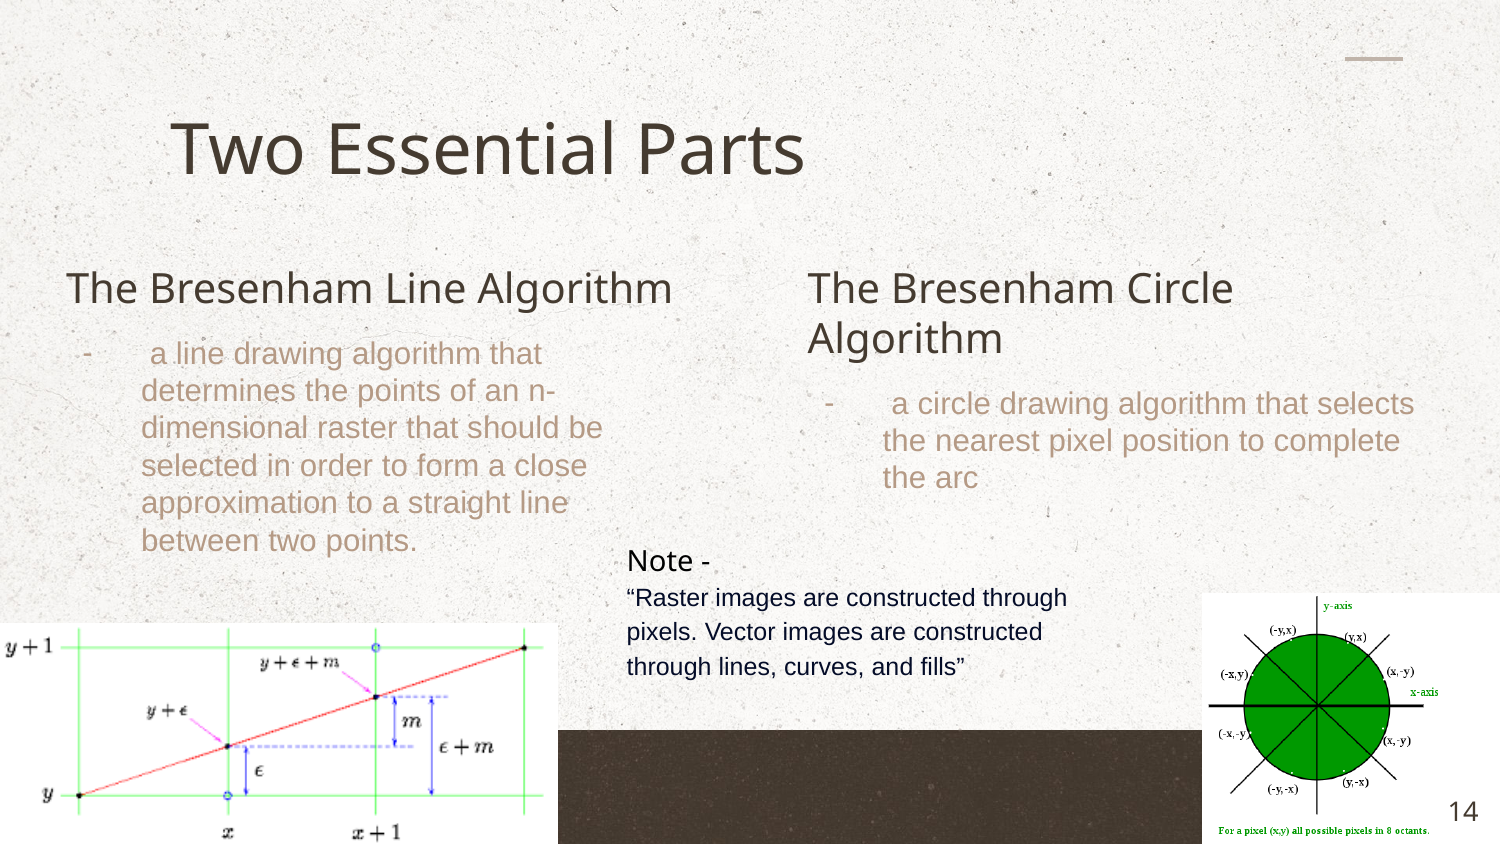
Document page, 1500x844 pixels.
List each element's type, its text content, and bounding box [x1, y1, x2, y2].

list The Bresenham Line Algorithm a line drawing algorithm that determines the points of an n-dimensional raster that should be selected in order to form a close approximation to a straight line between two points. [51, 247, 708, 624]
text_box Note - “Raster images are constructed through pixels. Vector images are constructed through lines, curves, and fills” [611, 521, 1118, 731]
picture [0, 593, 1500, 844]
title Two Essential Parts [155, 88, 1345, 192]
list The Bresenham Circle Algorithm a circle drawing algorithm that selects the nearest pixel position to complete the arc [792, 247, 1449, 594]
